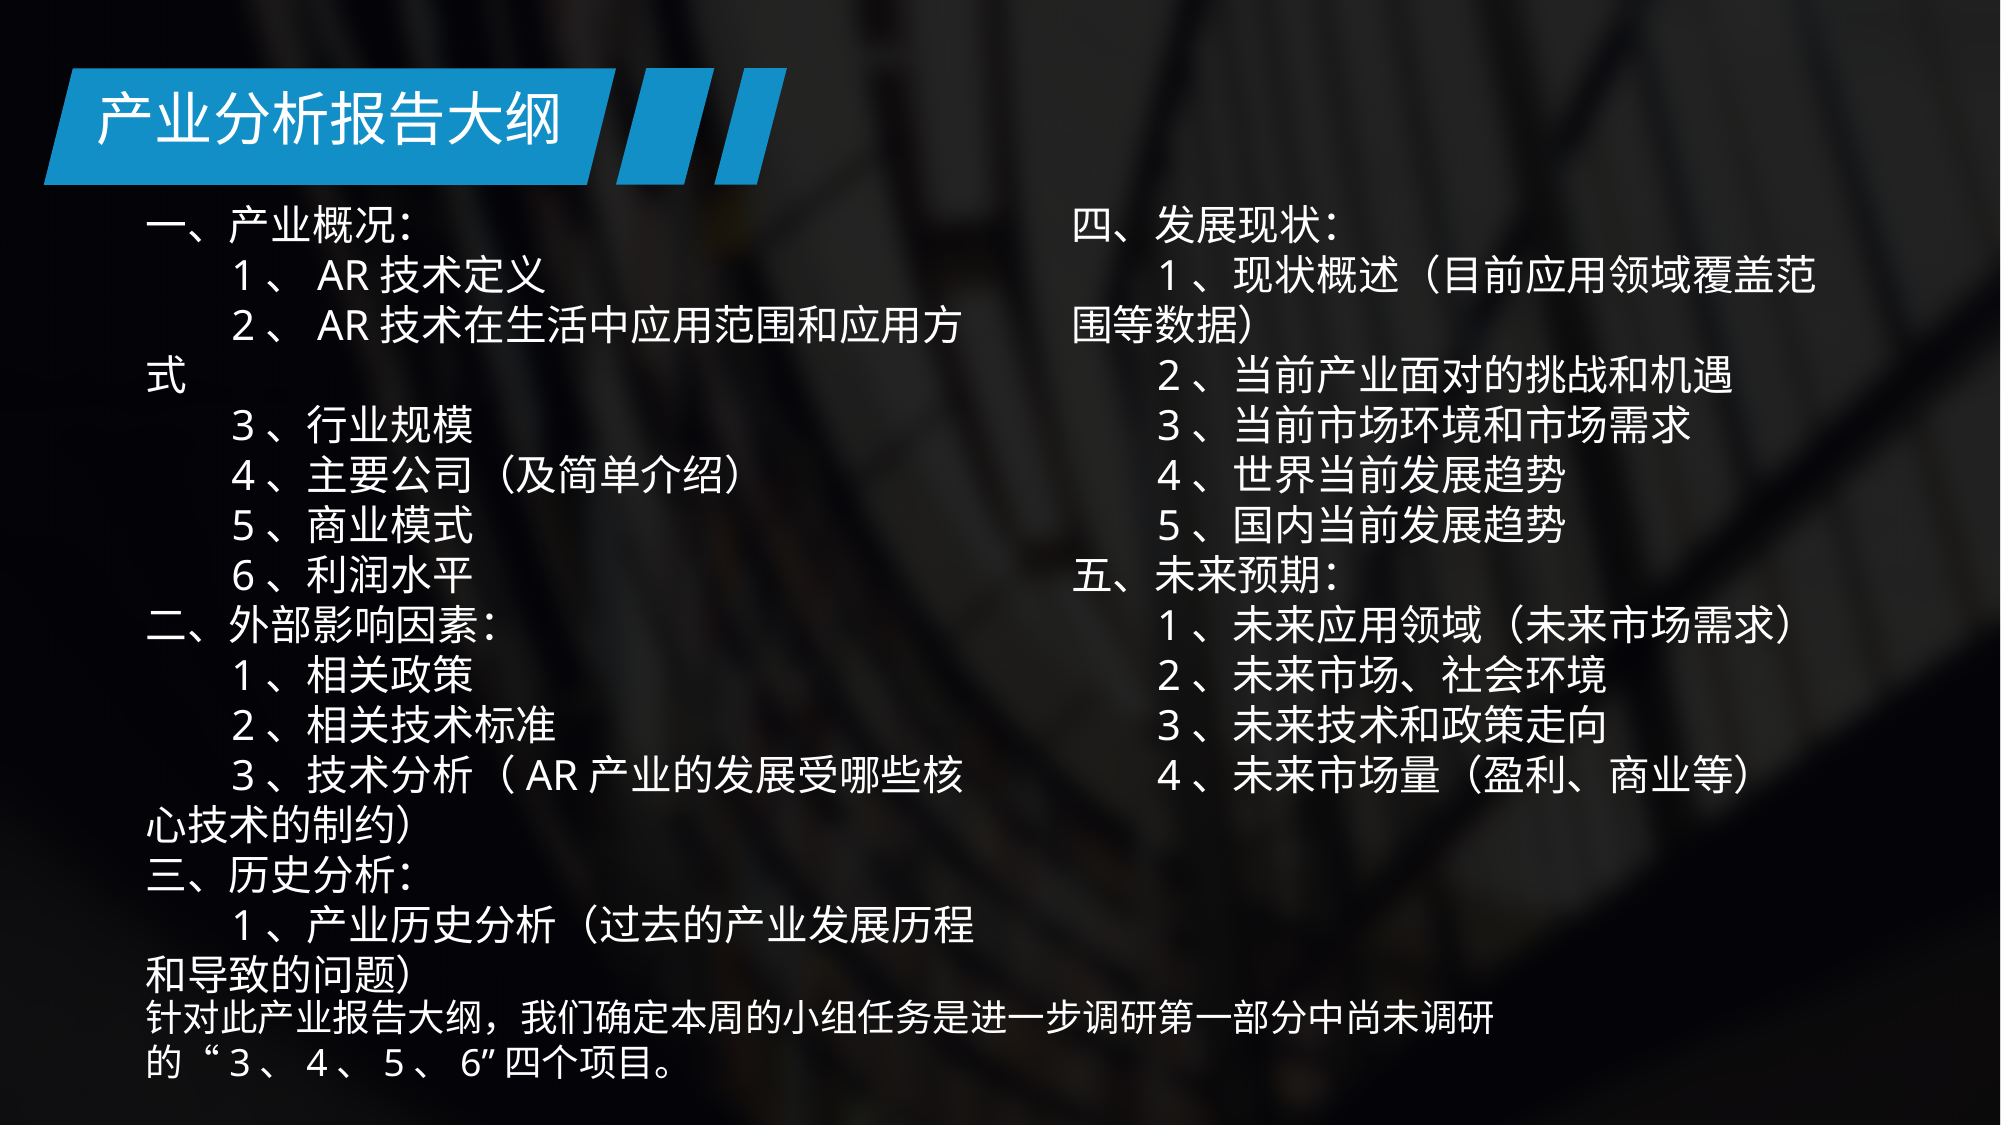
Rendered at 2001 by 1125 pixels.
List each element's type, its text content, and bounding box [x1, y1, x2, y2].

text_box 针对此产业报告大纲，我们确定本周的小组任务是进一步调研第一部分中尚未调研的“3、4、5、6”四个项目。 [130, 986, 1849, 1092]
text_box 一、产业概况： 1、AR技术定义 2、AR技术在生活中应用范围和应用方式 3、行业规模 4、主要公司（及简单介绍） 5、商业模式 6、利润水平 二、外部影响因素： 1、相关政策 2、相关技术标准 3、技术分析（AR产业的发展受哪些核心技术的制约） 三、历史分析： 1、产业历史分析（过去的产业发展历程和导致的问题） [130, 191, 993, 986]
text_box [43, 68, 616, 185]
text_box [712, 67, 789, 186]
text_box 四、发展现状： 1、现状概述（目前应用领域覆盖范围等数据） 2、当前产业面对的挑战和机遇 3、当前市场环境和市场需求 4、世界当前发展趋势 5、国内当前发展趋势 五、未来预期： 1、未来应用领域（未来市场需求） 2、未来市场、社会环境 3、未来技术和政策走向 4、未来市场量（盈利、商业等） [1056, 191, 1849, 807]
text_box [614, 67, 716, 186]
